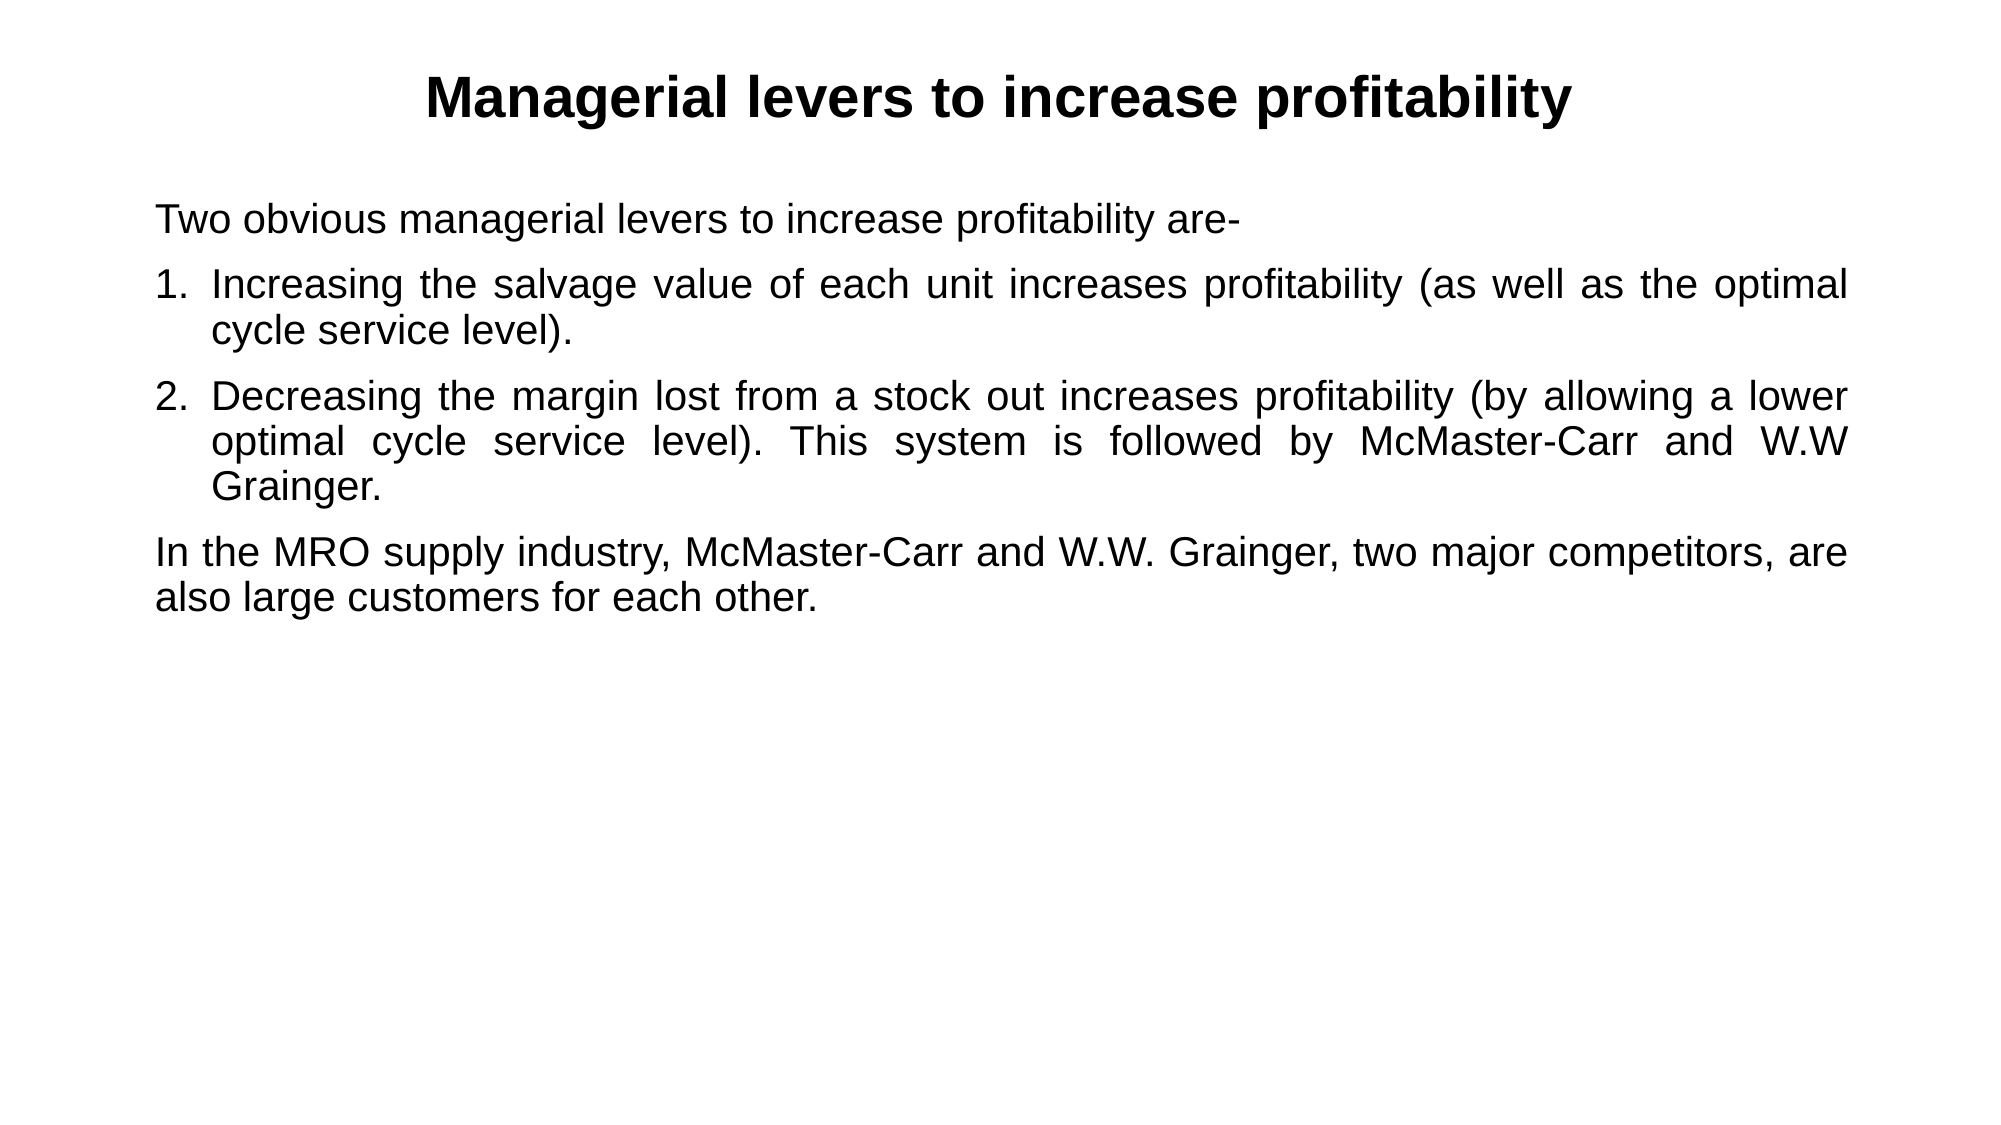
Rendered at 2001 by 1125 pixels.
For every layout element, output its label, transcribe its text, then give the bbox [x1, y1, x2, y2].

list Two obvious managerial levers to increase profitability are- Increasing the salvage value of each unit increases profitability (as well as the optimal cycle service level). Decreasing the margin lost from a stock out increases profitability (by allowing a lower optimal cycle service level). This system is followed by McMaster-Carr and W.W Grainger. In the MRO supply industry, McMaster-Carr and W.W. Grainger, two major competitors, are also large customers for each other. [139, 189, 1865, 1034]
title Managerial levers to increase profitability [0, 31, 2000, 148]
